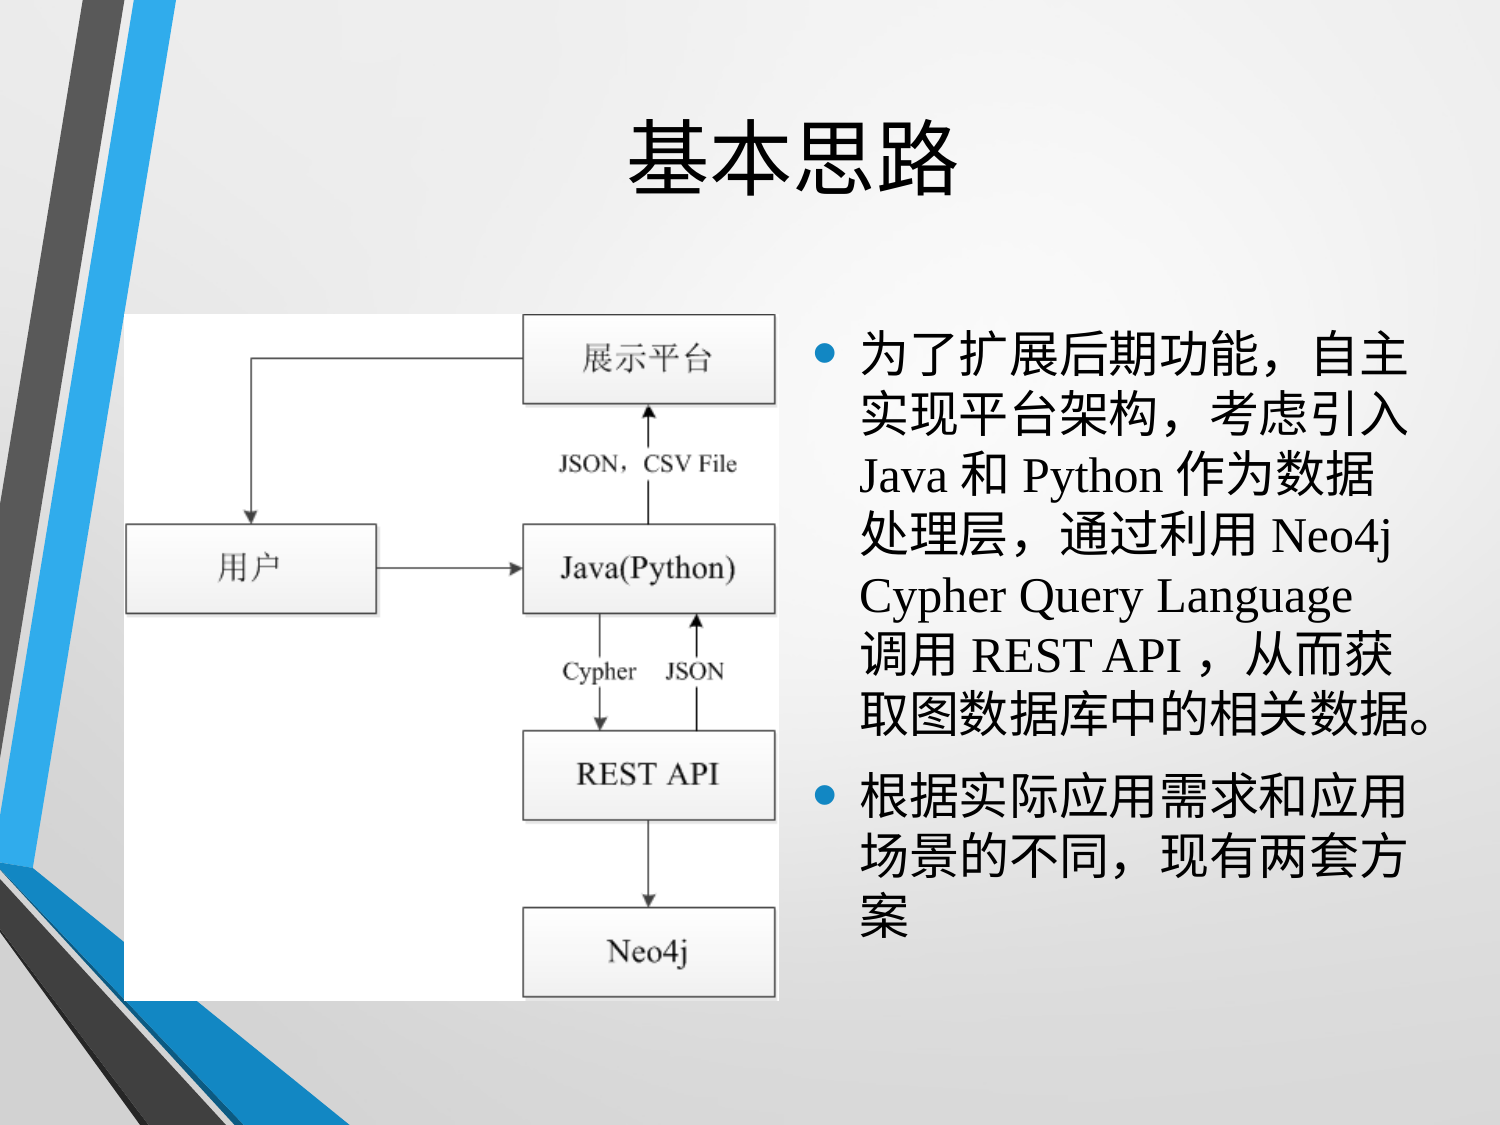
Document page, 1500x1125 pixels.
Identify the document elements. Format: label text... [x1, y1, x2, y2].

title 基本思路 [161, 75, 1425, 238]
list 为了扩展后期功能，自主实现平台架构，考虑引入Java和Python作为数据处理层，通过利用Neo4j Cypher Query Language调用REST API，从而获取图数据库中的相关数据。 根据实际应用需求和应用场景的不同，现有两套方案 [797, 314, 1425, 1035]
picture [123, 314, 780, 1001]
